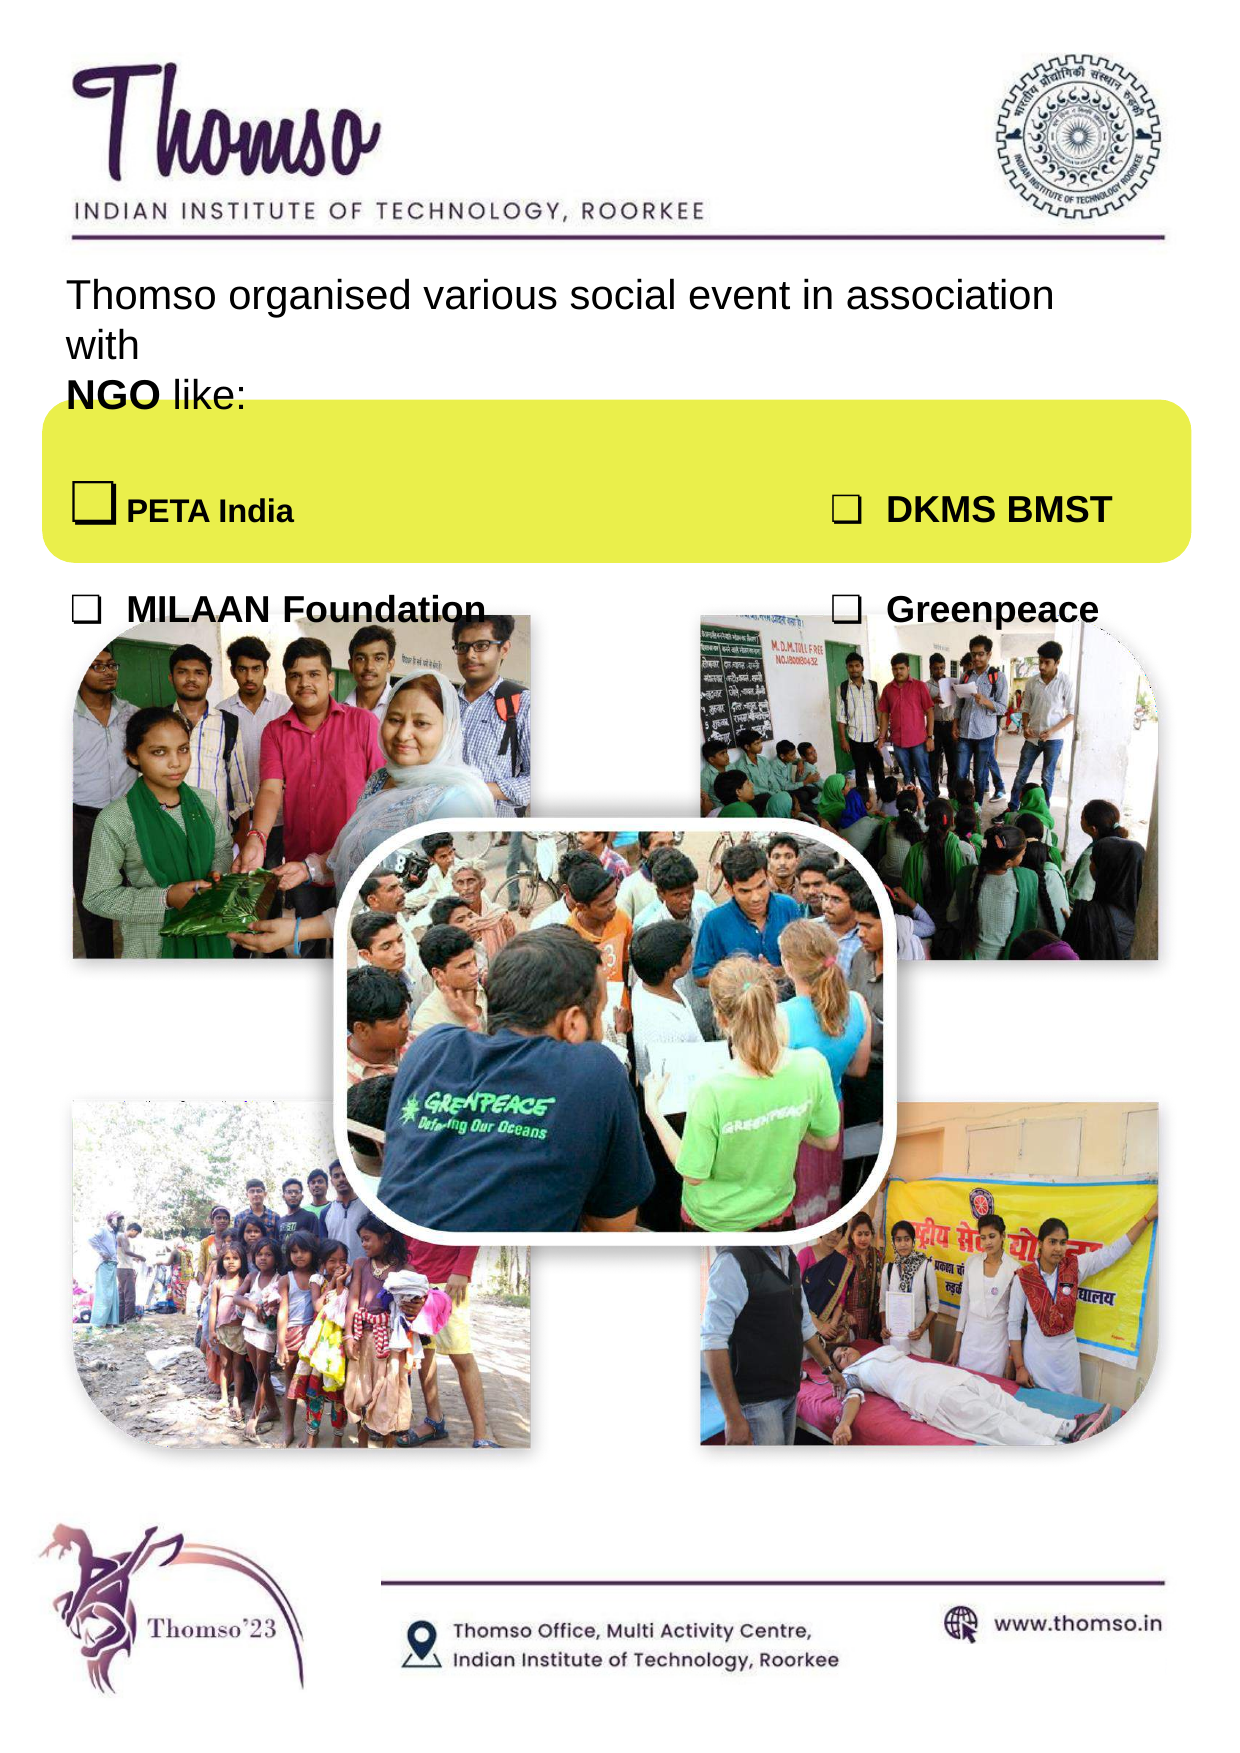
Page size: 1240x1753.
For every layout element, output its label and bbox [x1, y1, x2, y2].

text_box [41, 52, 1192, 1697]
text_box [23, 1497, 1165, 1720]
